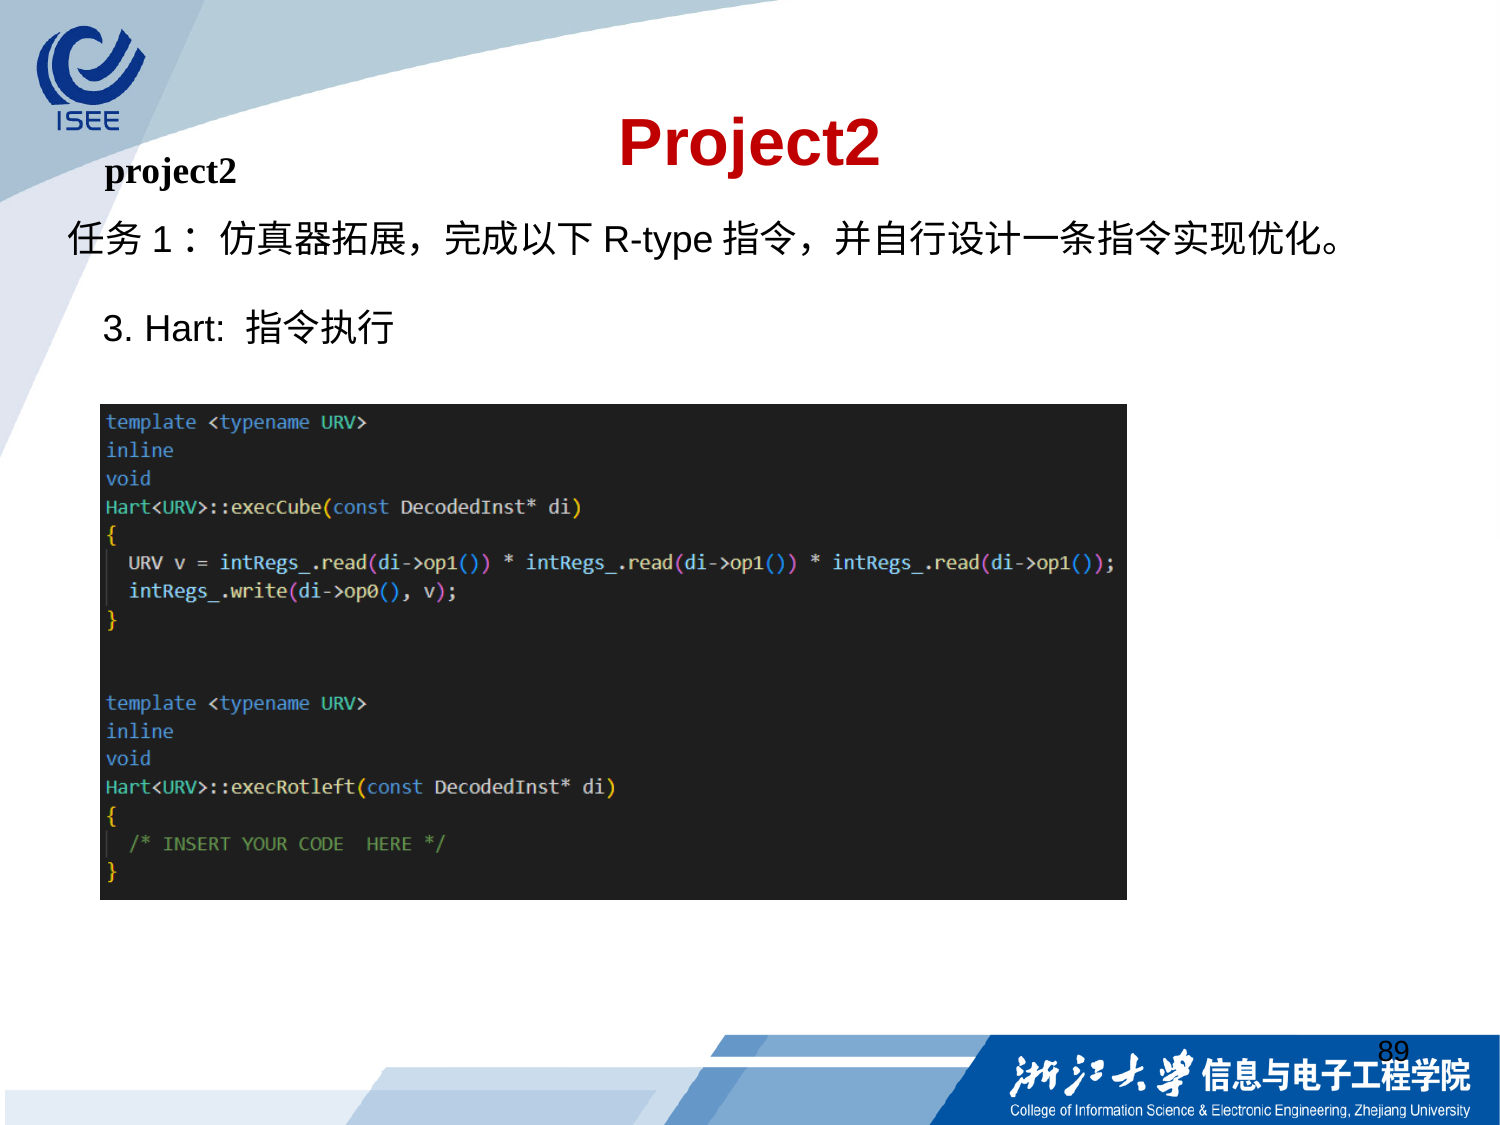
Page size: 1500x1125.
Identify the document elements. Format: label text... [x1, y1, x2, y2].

text_box 3. Hart: 指令执行 [87, 296, 1411, 357]
text_box project2 [89, 138, 840, 198]
picture [0, 0, 1500, 900]
picture [5, 1034, 1500, 1125]
title Project2 [75, 45, 1425, 233]
slide_number 89 [1074, 1024, 1426, 1103]
text_box 任务1：仿真器拓展，完成以下R-type指令，并自行设计一条指令实现优化。 [53, 207, 1376, 268]
